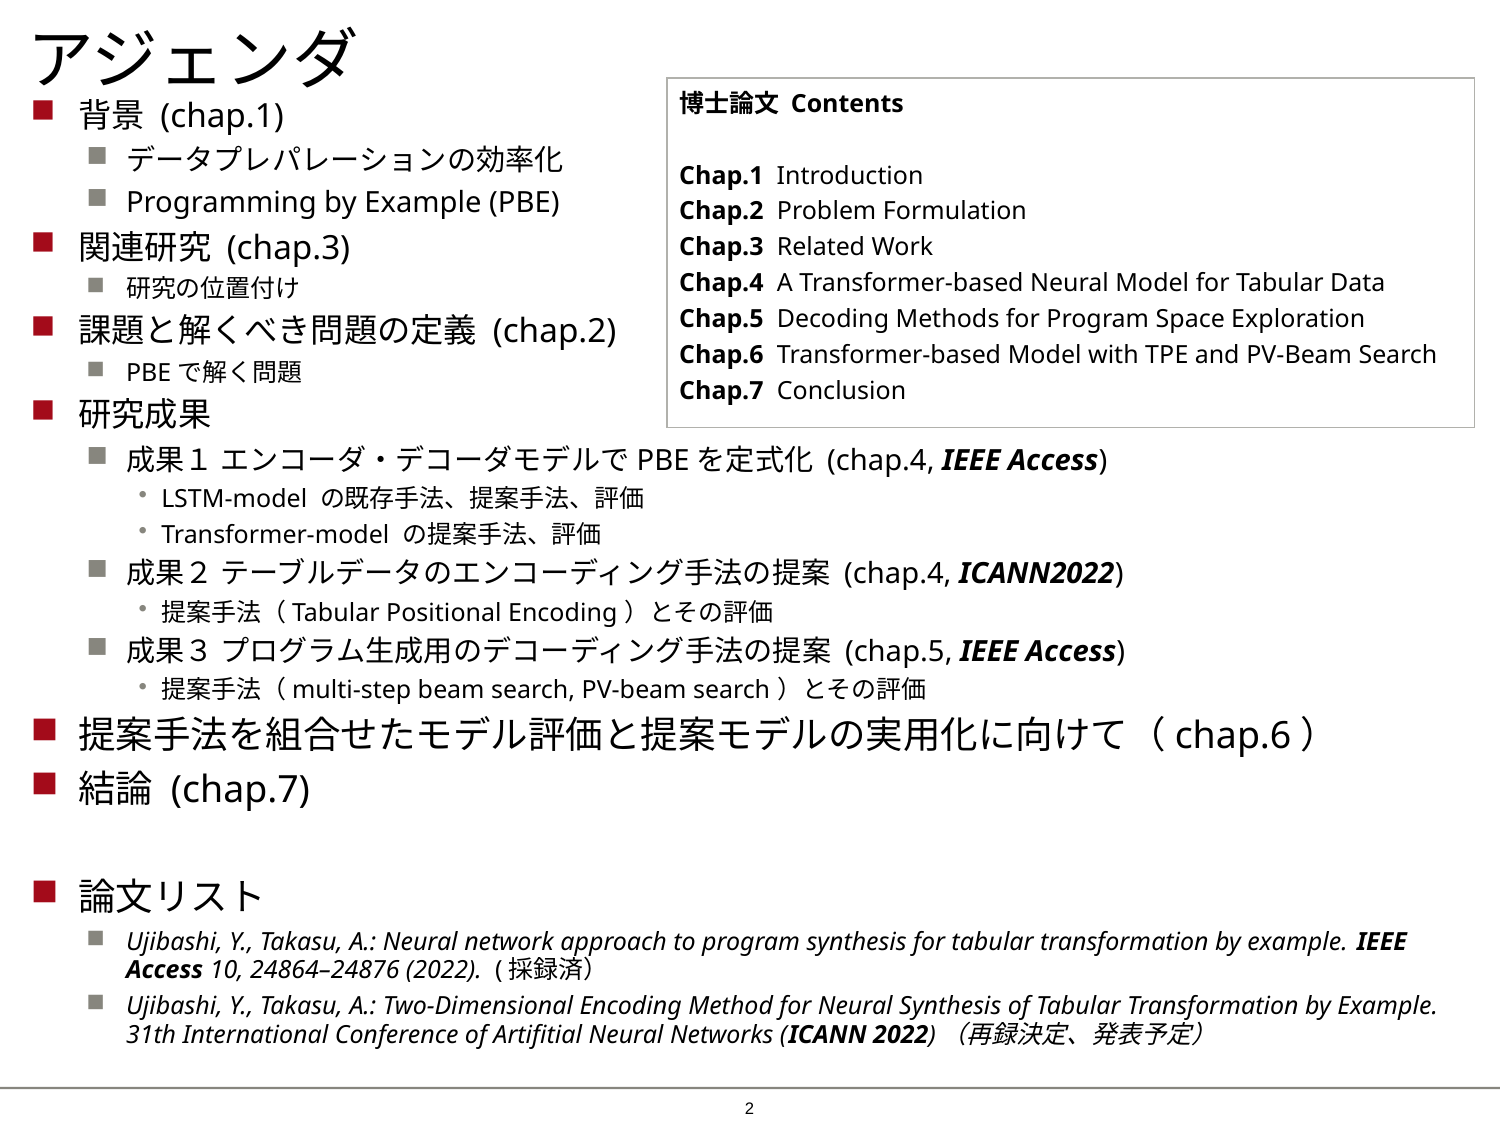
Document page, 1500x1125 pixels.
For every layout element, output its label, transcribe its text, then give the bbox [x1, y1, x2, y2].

title アジェンダ [27, 0, 1317, 114]
list 背景 (chap.1) データプレパレーションの効率化 Programming by Example (PBE) 関連研究 (chap.3) 研究の位置付け 課題と解くべき問題の定義 (chap.2) PBEで解く問題 研究成果 成果１ エンコーダ・デコーダモデルでPBEを定式化 (chap.4, IEEE Access) LSTM-model の既存手法、提案手法、評価 Transformer-model の提案手法、評価 成果２ テーブルデータのエンコーディング手法の提案 (chap.4, ICANN2022) 提案手法（Tabular Positional Encoding）とその評価 成果３ プログラム生成用のデコーディング手法の提案 (chap.5, IEEE Access) 提案手法（multi-step beam search, PV-beam search）とその評価 提案手法を組合せたモデル評価と提案モデルの実用化に向けて（chap.6） 結論 (chap.7) 論文リスト Ujibashi, Y., Takasu, A.: Neural network approach to program synthesis for tabular transformation by example. IEEE Access 10, 24864–24876 (2022). (採録済） Ujibashi, Y., Takasu, A.: Two-Dimensional Encoding Method for Neural Synthesis of Tabular Transformation by Example. 31th International Conference of Artifitial Neural Networks (ICANN 2022)（再録決定、発表予定） [30, 97, 1473, 1108]
slide_number 1 [705, 1091, 794, 1125]
text_box 博士論文 Contents Chap.1 Introduction Chap.2 Problem Formulation Chap.3 Related Work Chap.4 A Transformer-based Neural Model for Tabular Data Chap.5 Decoding Methods for Program Space Exploration Chap.6 Transformer-based Model with TPE and PV-Beam Search Chap.7 Conclusion [667, 77, 1475, 428]
